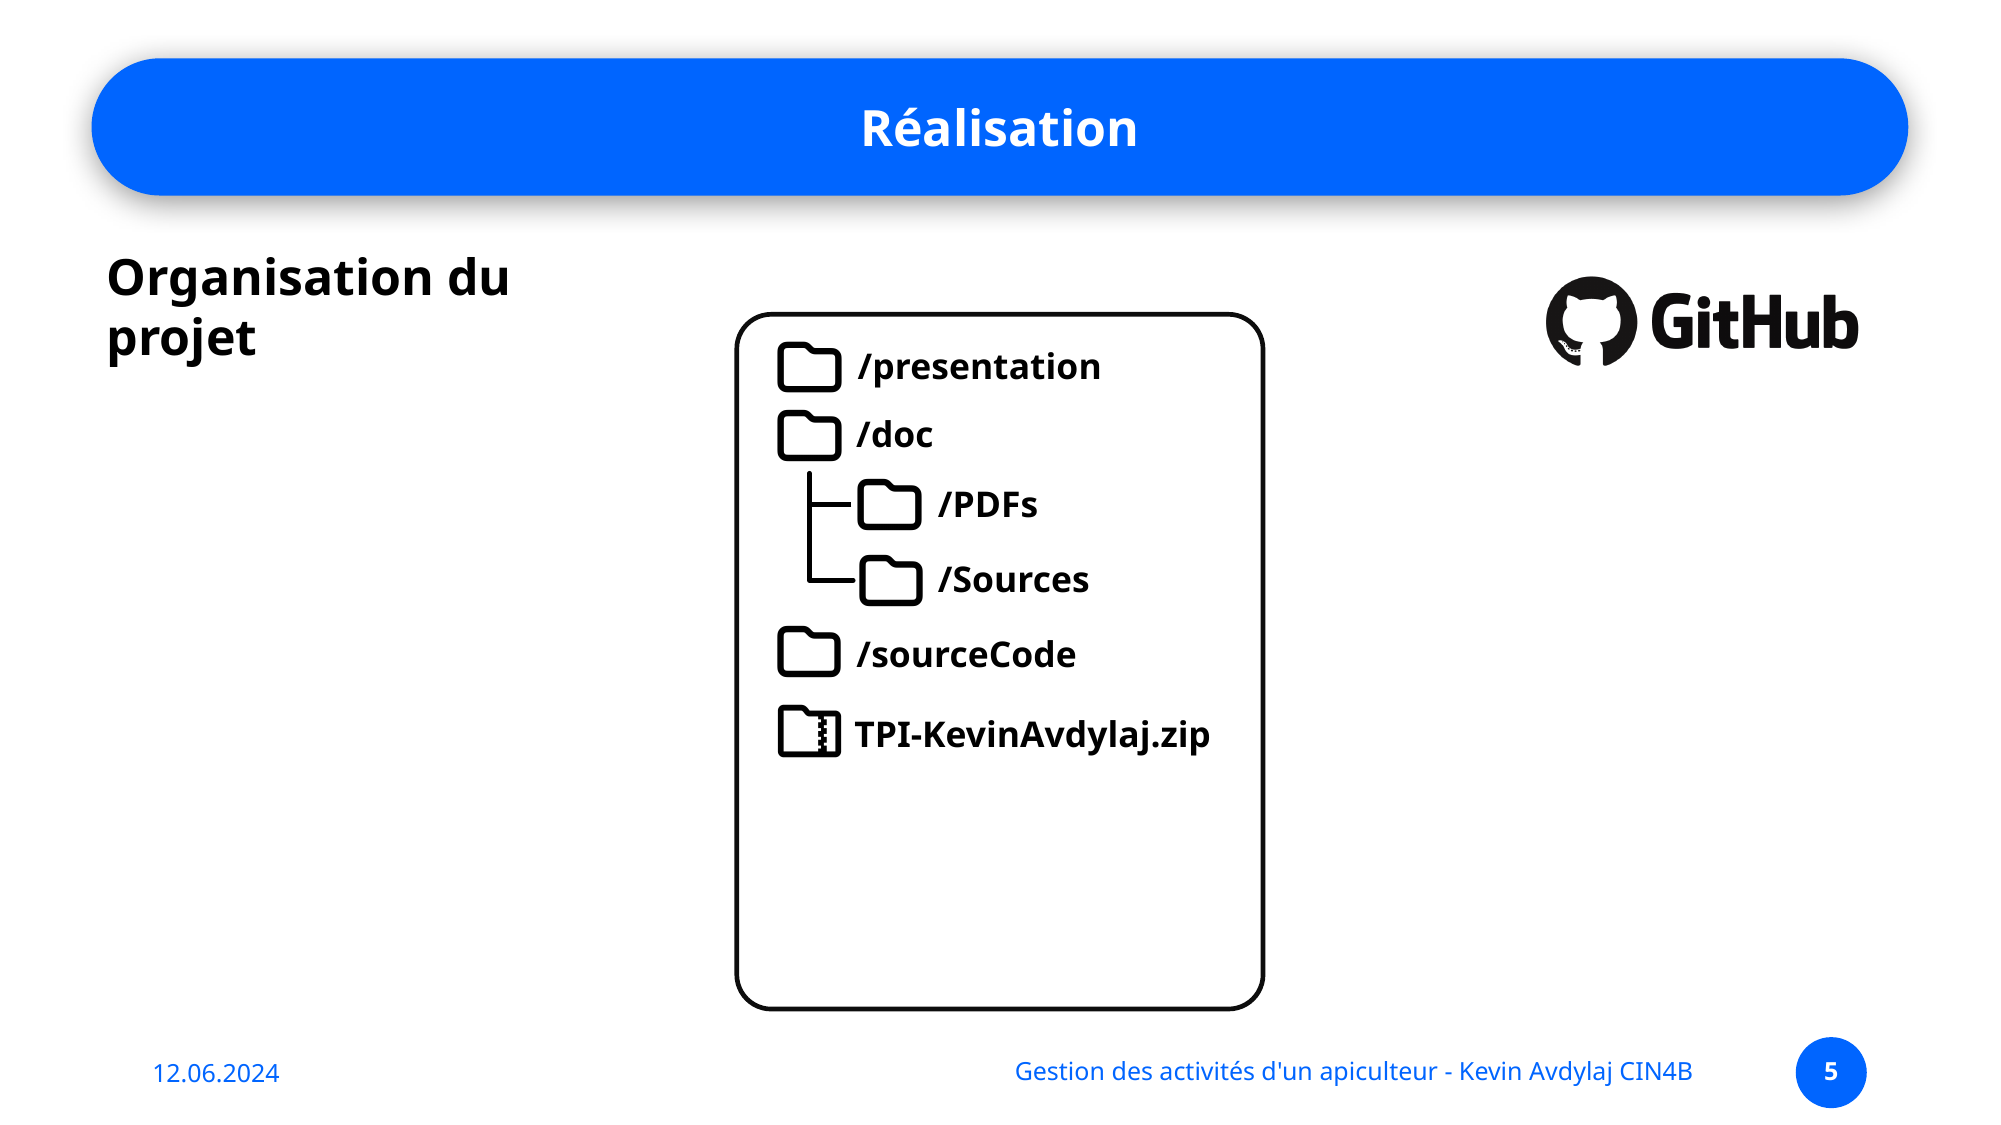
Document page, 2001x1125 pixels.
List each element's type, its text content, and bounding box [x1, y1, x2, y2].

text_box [809, 473, 854, 581]
text_box Organisation du projet [91, 238, 689, 374]
text_box /presentation [848, 336, 1131, 395]
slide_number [137, 1042, 588, 1103]
footer Gestion des activités d'un apiculteur - Kevin Avdylaj CIN4B [999, 1042, 1728, 1103]
slide_number 5 [1795, 1042, 1867, 1103]
picture [851, 466, 929, 619]
text_box [735, 313, 1265, 1011]
text_box Réalisation [90, 57, 1910, 197]
picture [775, 696, 844, 766]
picture [771, 329, 848, 474]
picture [771, 613, 847, 690]
picture [1495, 244, 1909, 398]
